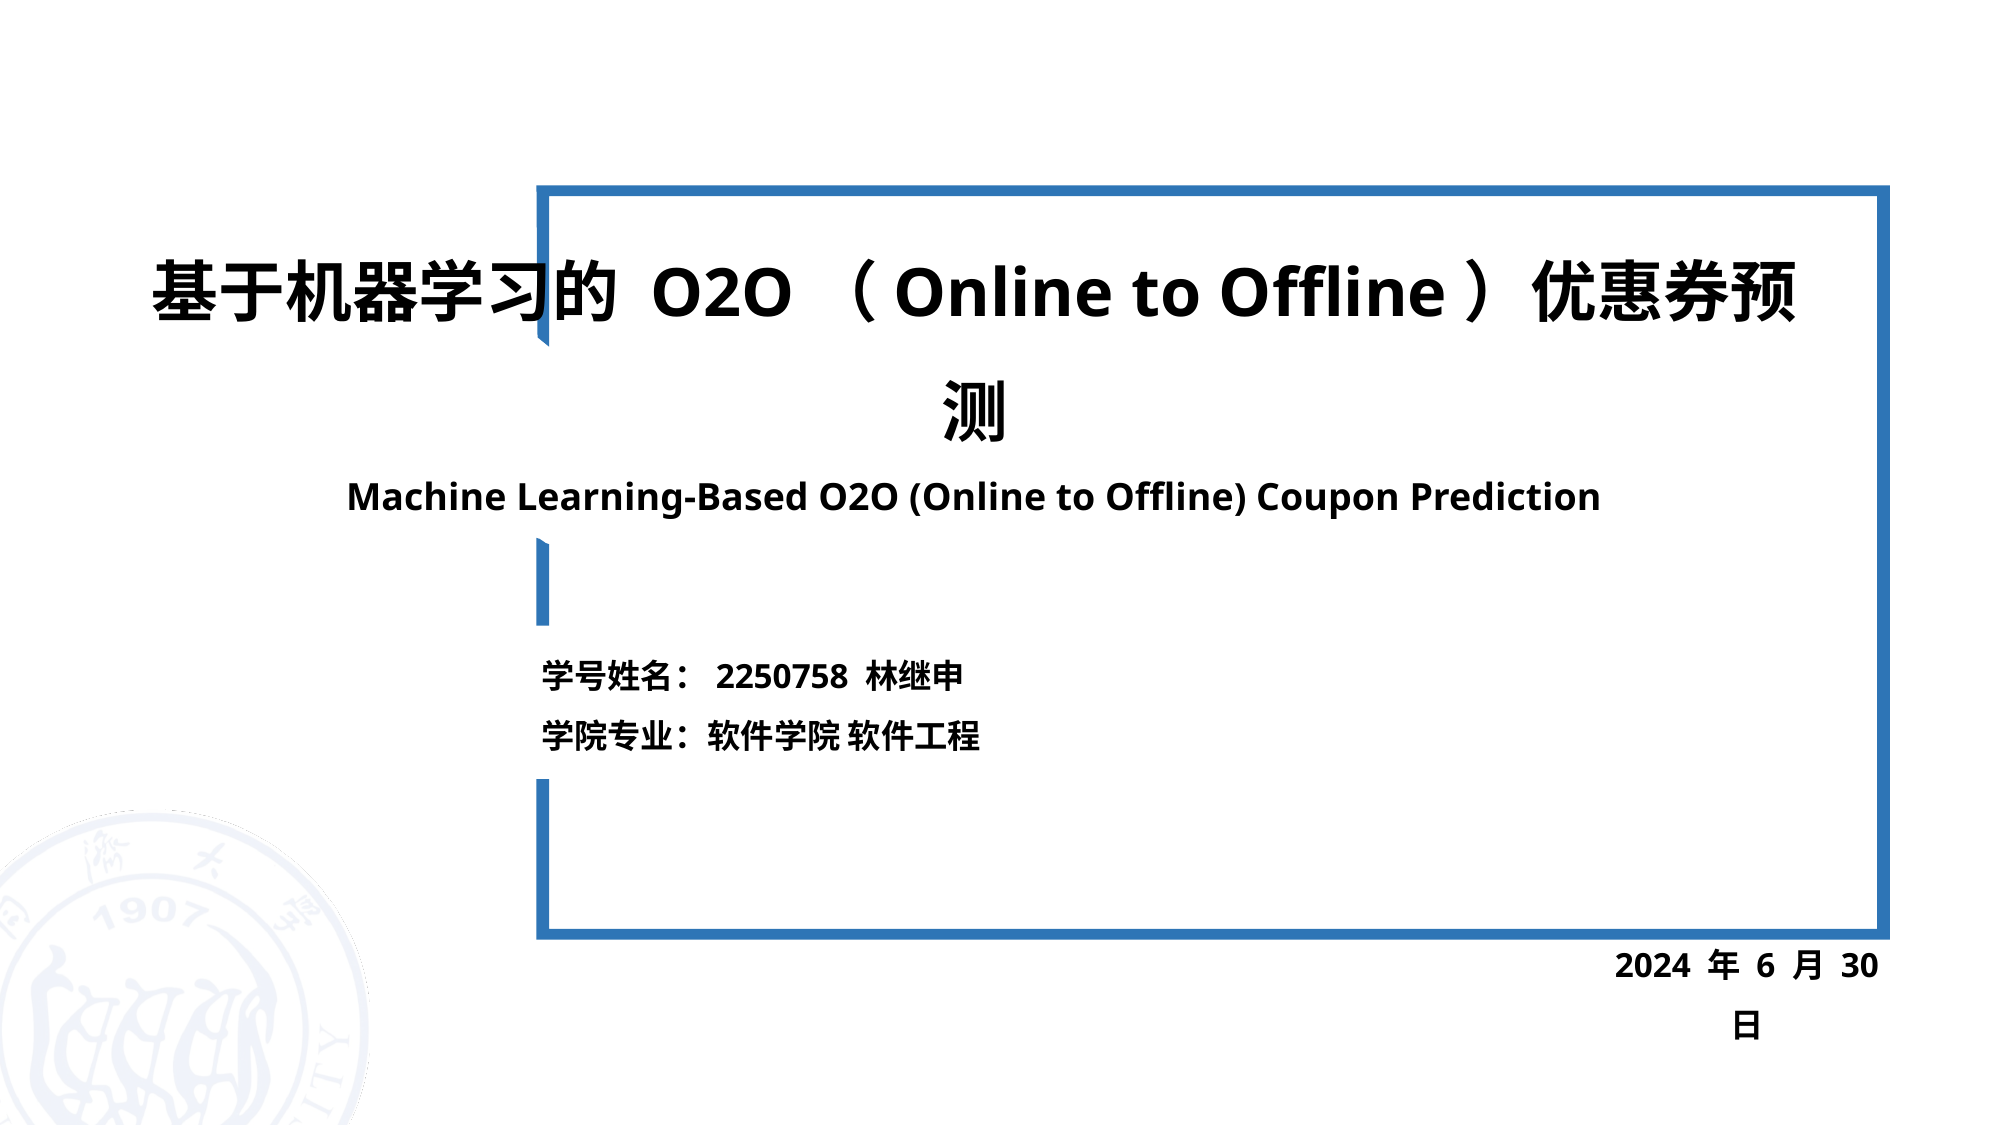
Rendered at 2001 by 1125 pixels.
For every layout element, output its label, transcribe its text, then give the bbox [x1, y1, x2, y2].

picture [0, 809, 370, 1125]
text_box 学号姓名：2250758 林继申 学院专业：软件学院 软件工程 [526, 643, 1000, 763]
text_box 2024 年 6 月 30 日 [1581, 993, 1913, 1052]
title 基于机器学习的 O2O（Online to Offline）优惠券预测 Machine Learning-Based O2O (Online to Offline) Coupon Prediction [124, 360, 1826, 526]
